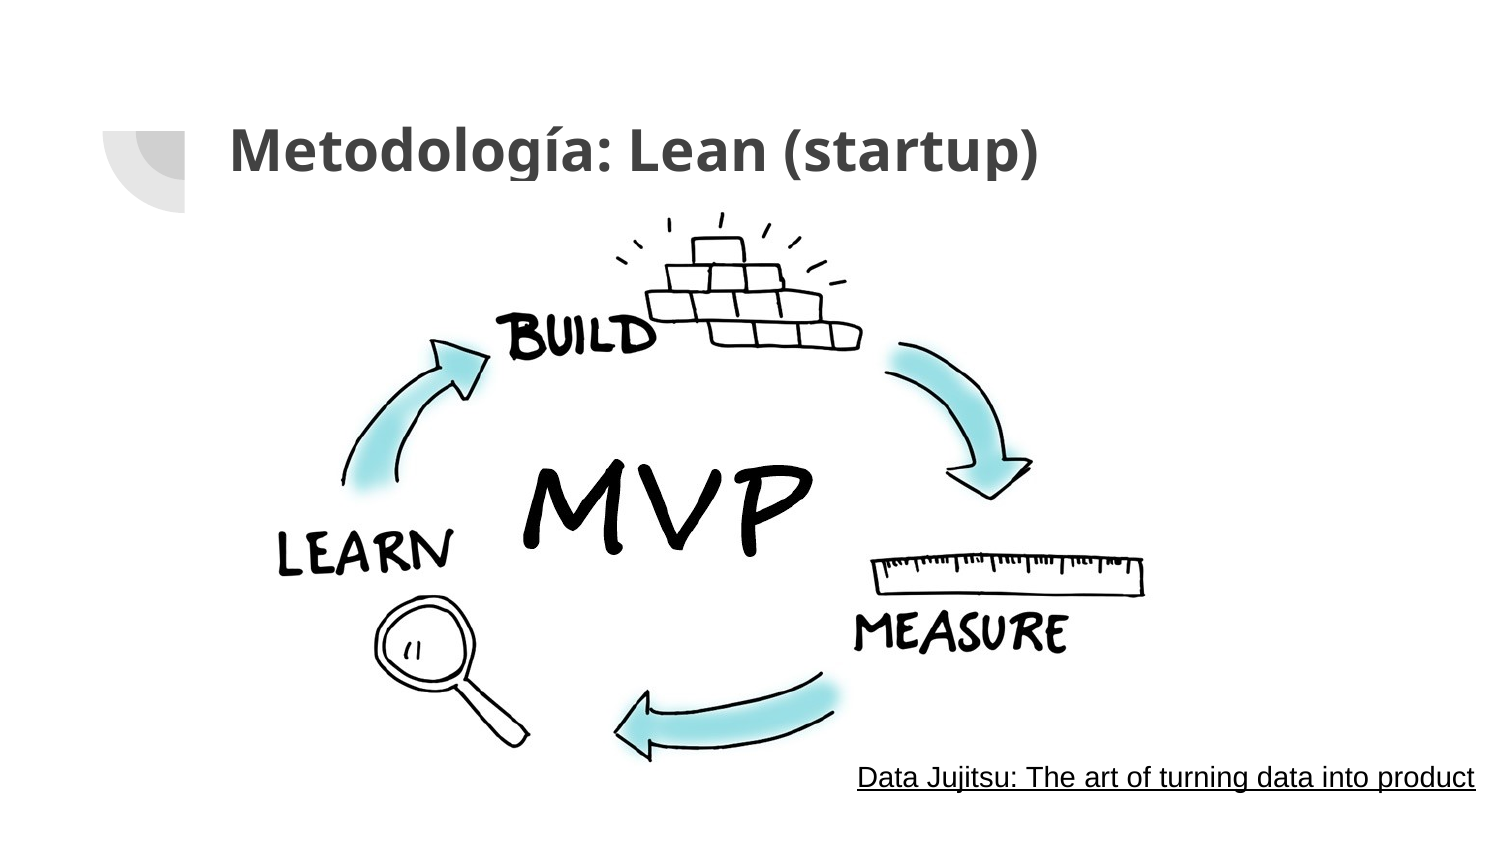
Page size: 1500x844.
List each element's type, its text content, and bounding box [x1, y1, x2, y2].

title Metodología: Lean (startup) [213, 98, 1368, 263]
text_box Data Jujitsu: The art of turning data into product [842, 743, 1500, 808]
picture [230, 180, 1199, 787]
